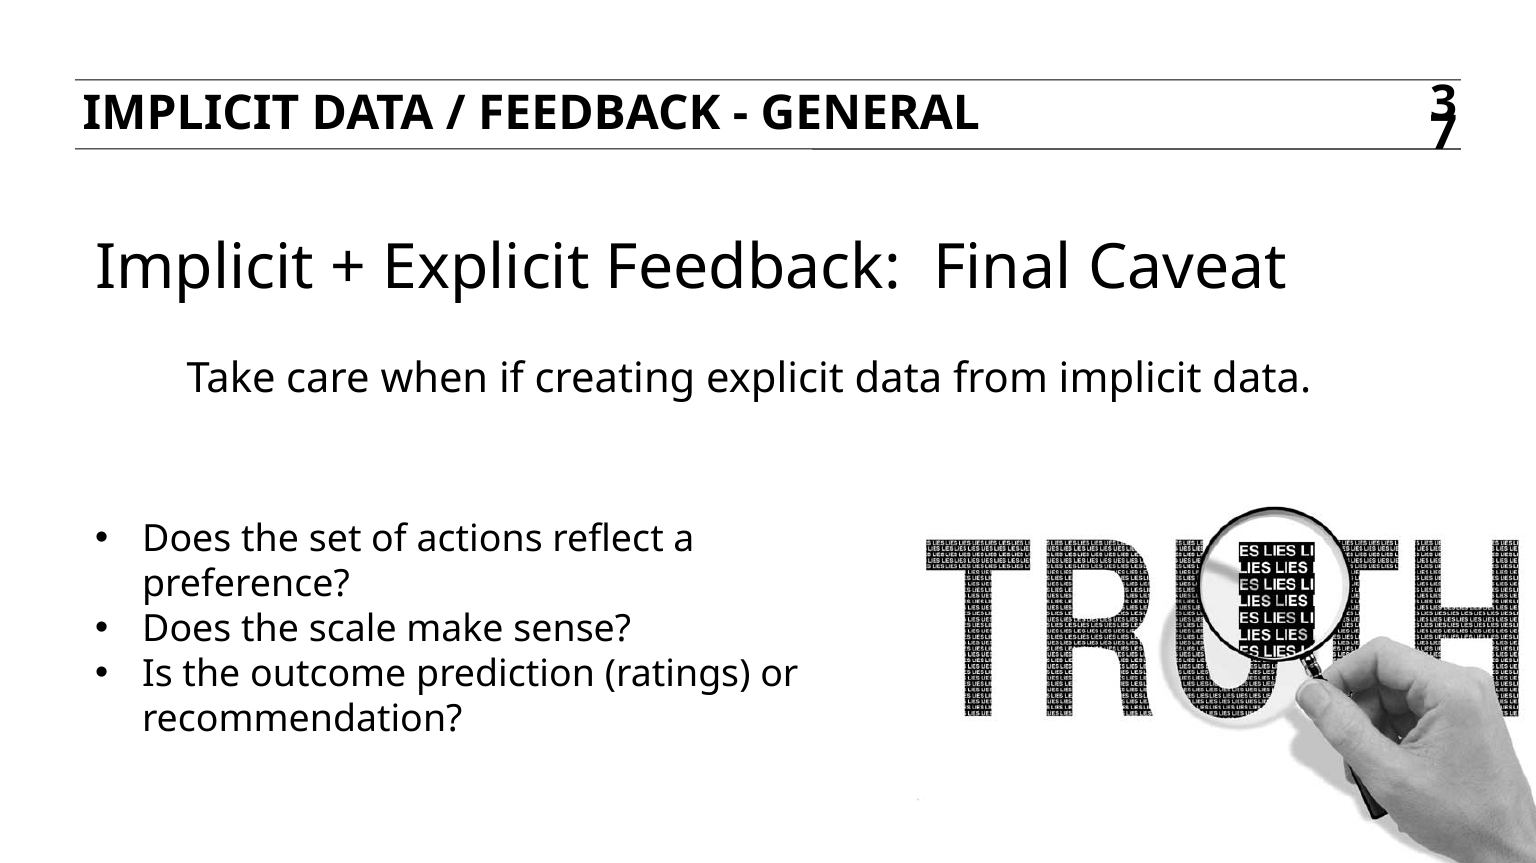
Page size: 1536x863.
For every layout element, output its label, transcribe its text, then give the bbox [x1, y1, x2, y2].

picture [917, 468, 1536, 863]
list Implicit Data / Feedback - General [67, 81, 1118, 132]
slide_number 37 [1419, 86, 1461, 138]
text_box Implicit + Explicit Feedback: Final Caveat [80, 218, 1468, 309]
text_box Does the set of actions reflect a preference? Does the scale make sense? Is the outcome prediction (ratings) or recommendation? [80, 506, 856, 746]
text_box Take care when if creating explicit data from implicit data. [92, 343, 1406, 409]
